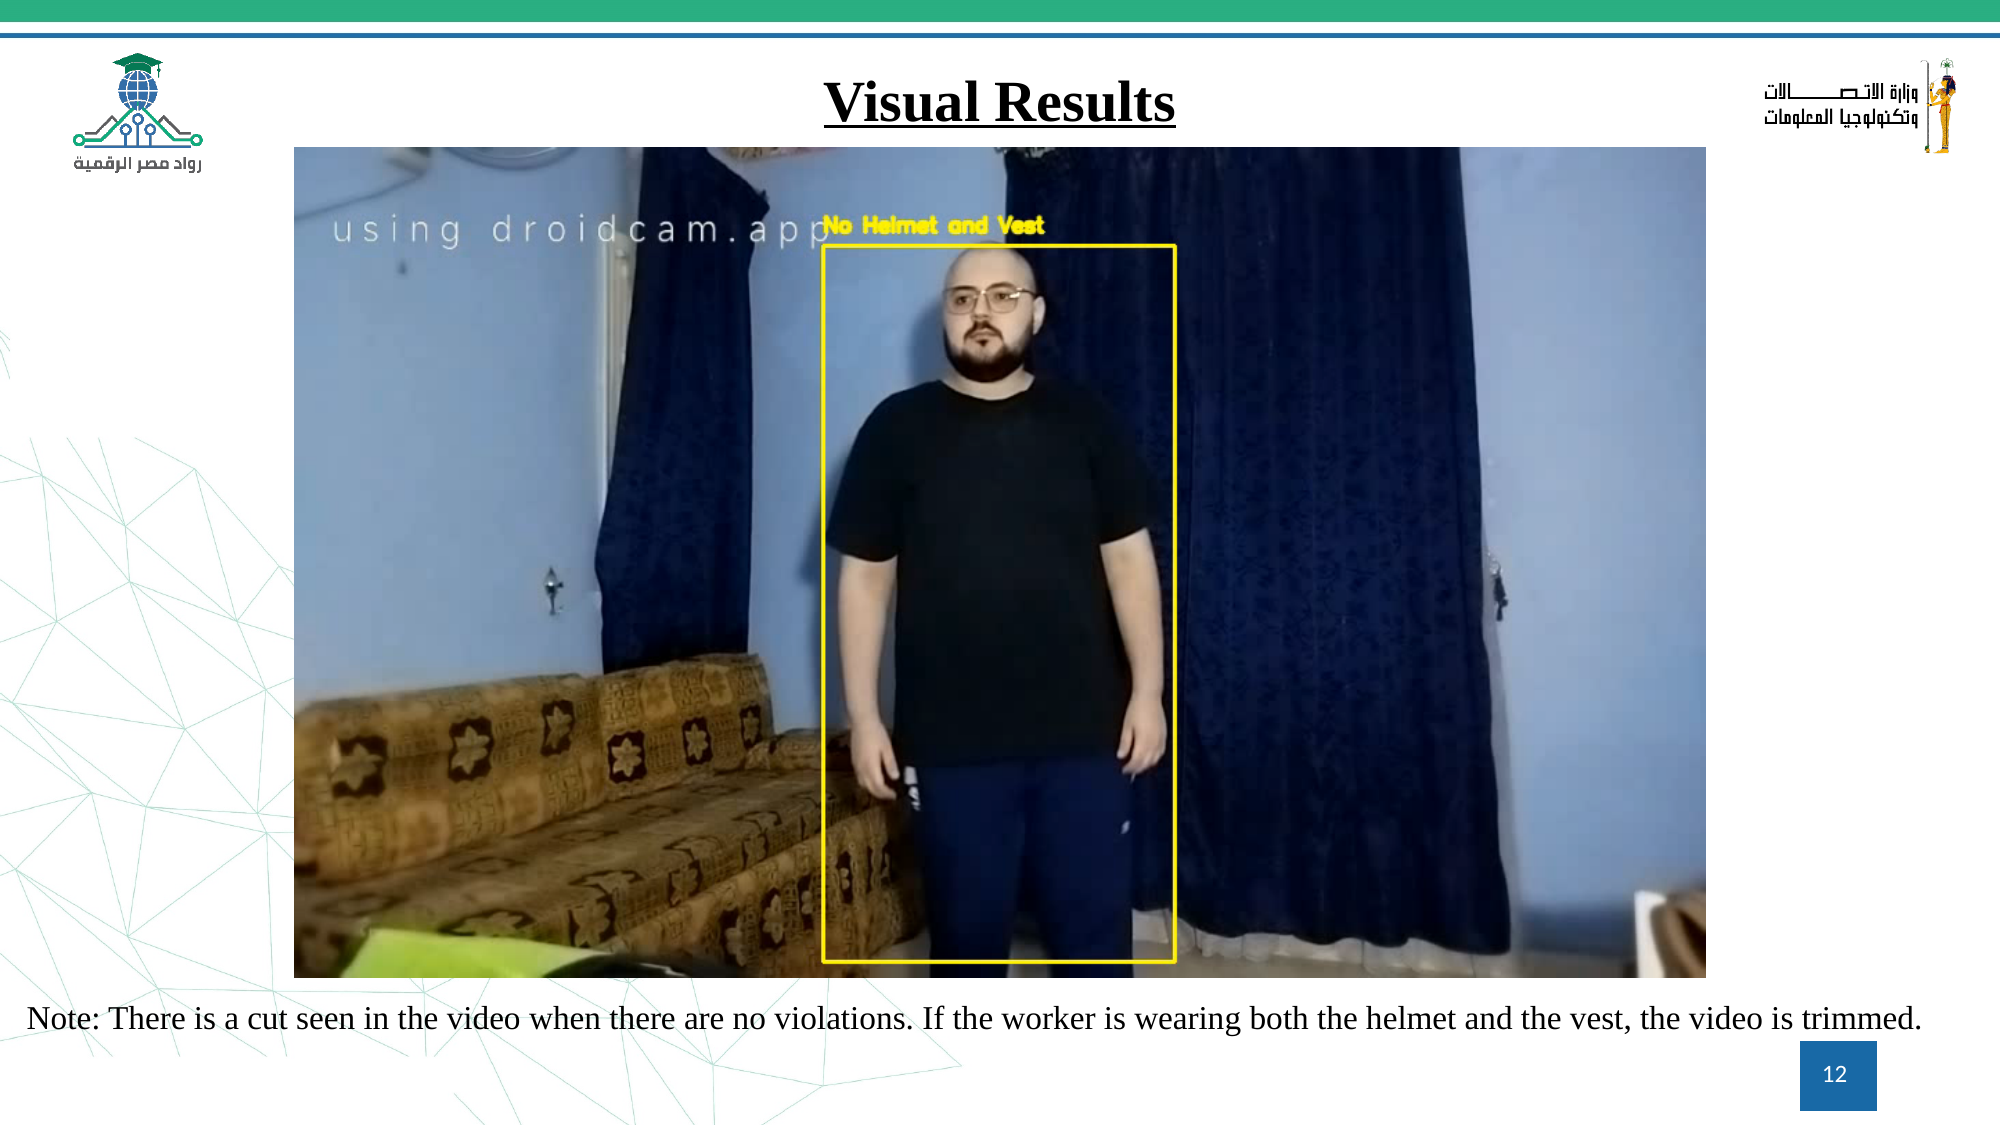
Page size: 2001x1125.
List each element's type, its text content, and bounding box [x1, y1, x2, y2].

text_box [293, 146, 1707, 978]
text_box Visual Results [245, 56, 1755, 186]
picture [0, 0, 2000, 1125]
text_box Note: There is a cut seen in the video when there are no violations. If the worker is wearing both the helmet and the vest, the video is trimmed. [11, 988, 1967, 1044]
slide_number 12 [1412, 1044, 1863, 1103]
